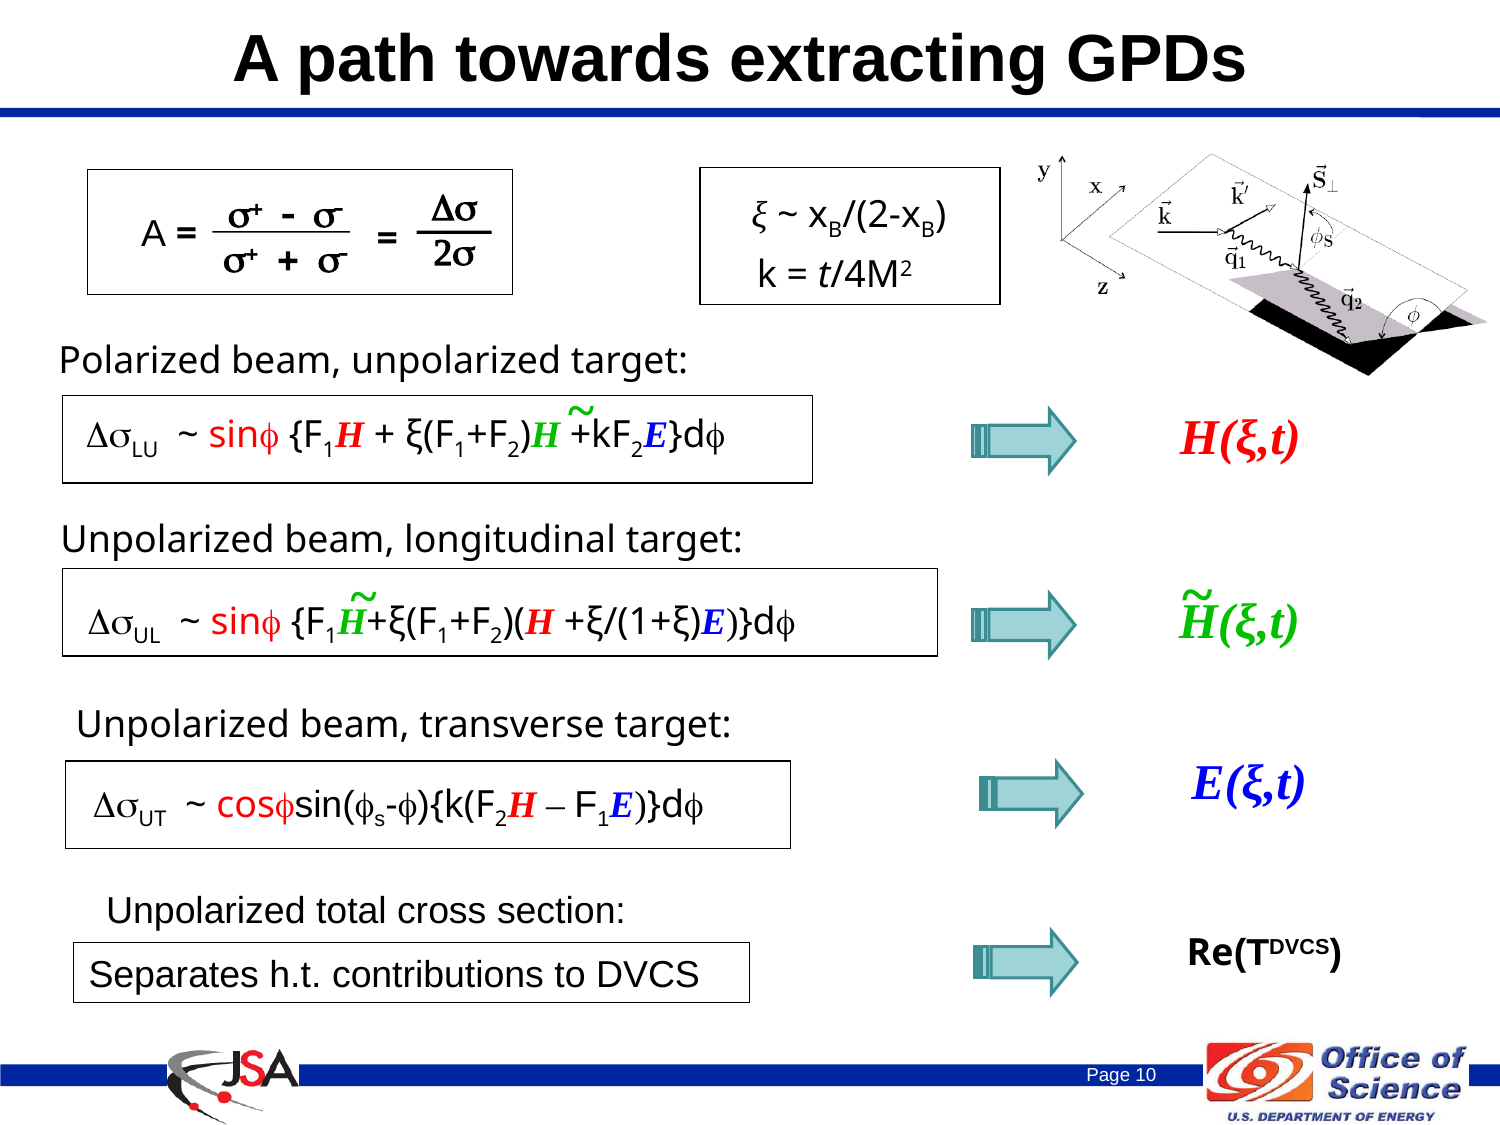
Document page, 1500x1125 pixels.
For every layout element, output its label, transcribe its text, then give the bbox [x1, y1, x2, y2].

text_box [972, 425, 977, 457]
text_box H(ξ,t) [1164, 397, 1317, 472]
text_box Polarized beam, unpolarized target: [43, 328, 704, 389]
text_box [979, 425, 986, 457]
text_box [73, 878, 1368, 1004]
text_box [62, 395, 813, 484]
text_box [87, 169, 513, 295]
picture [167, 1049, 299, 1125]
text_box ~ [543, 389, 595, 438]
picture [1037, 130, 1488, 379]
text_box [62, 507, 1326, 658]
text_box [988, 409, 1076, 473]
text_box LU ~ sin {F1H + ξ(F1+F2)H +kF2E}d [71, 402, 813, 469]
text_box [65, 692, 1332, 849]
text_box A path towards extracting GPDs [0, 7, 1500, 102]
picture [1203, 1037, 1469, 1125]
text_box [699, 167, 1001, 305]
